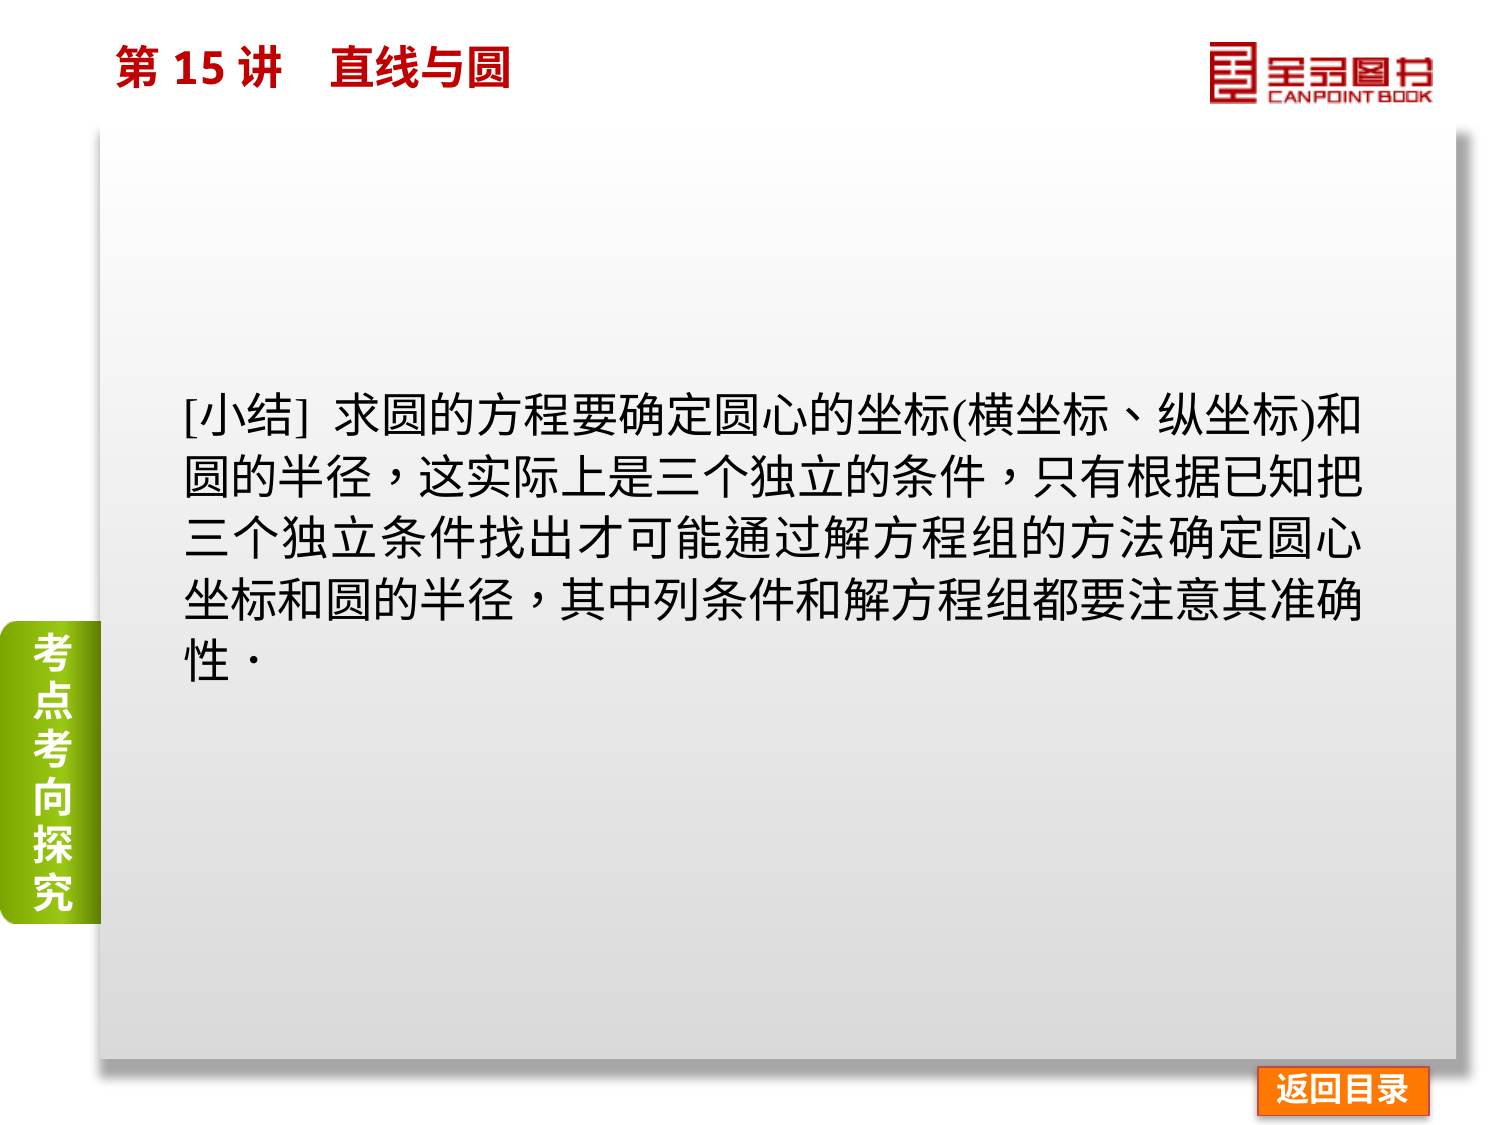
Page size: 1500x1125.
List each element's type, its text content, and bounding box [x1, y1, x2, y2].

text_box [182, 385, 1364, 955]
text_box 返回目录 [1257, 1066, 1430, 1116]
text_box 第15讲 直线与圆 [100, 27, 1199, 106]
picture [1210, 42, 1433, 104]
picture [0, 621, 101, 924]
